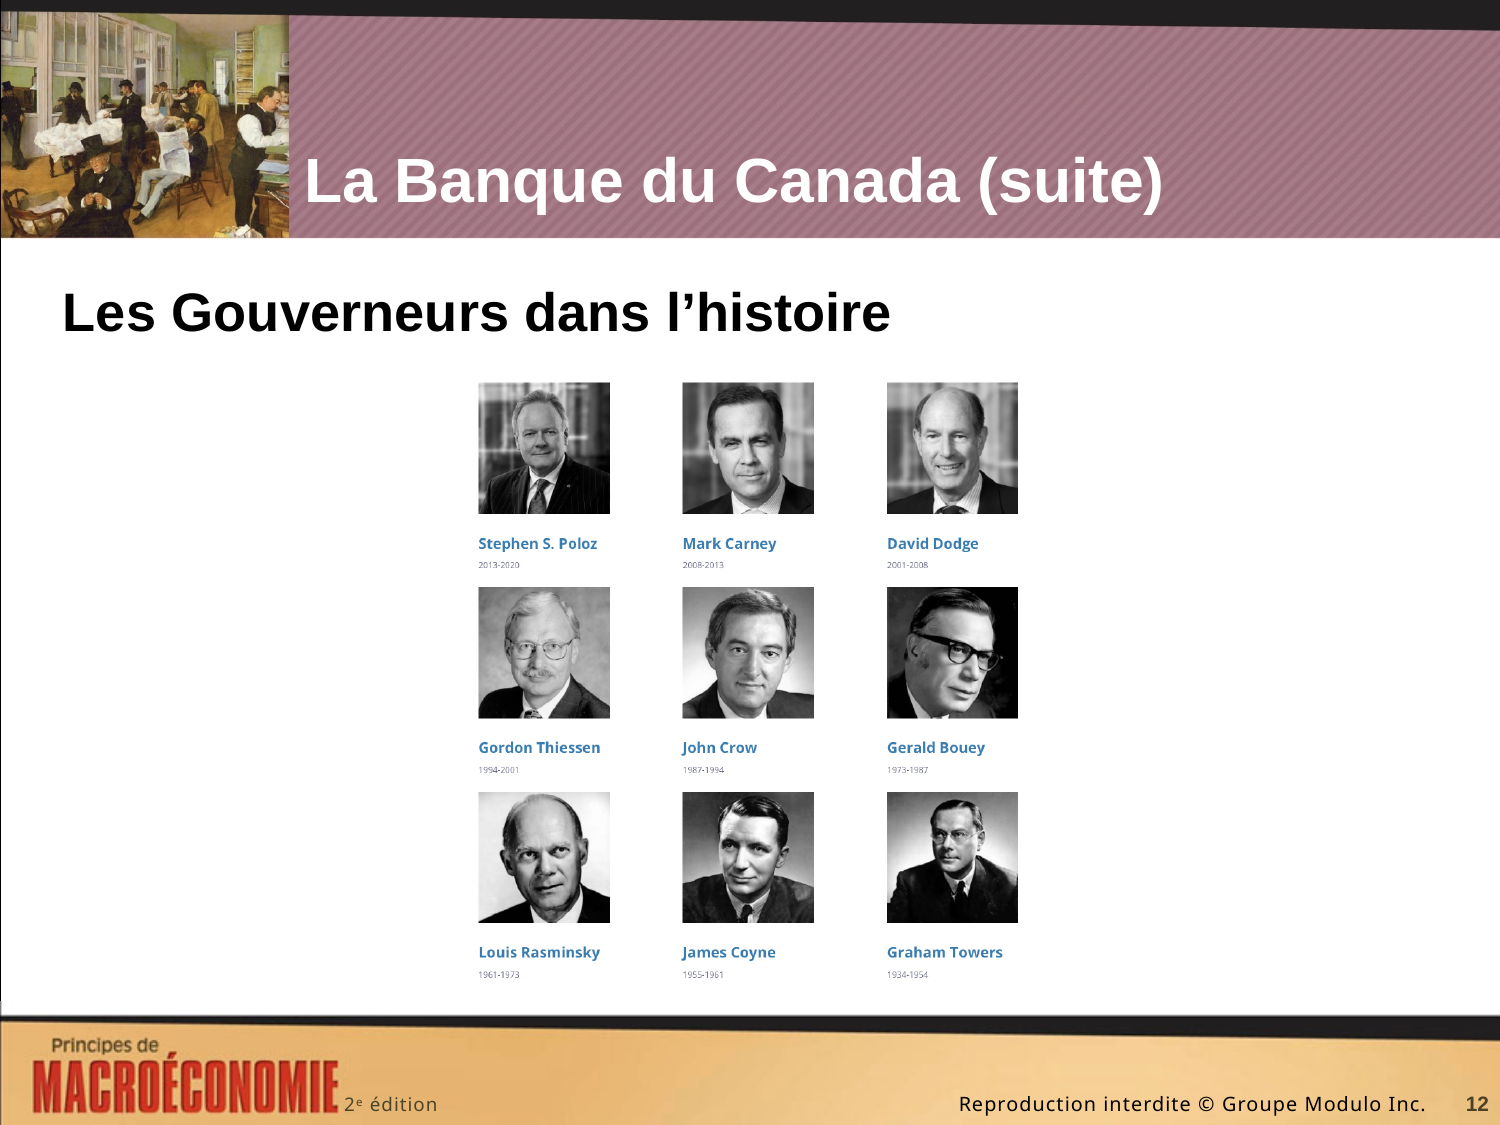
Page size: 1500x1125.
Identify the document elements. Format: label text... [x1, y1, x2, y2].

picture [1412, 1102, 1417, 1110]
list Les Gouverneurs dans l’histoire [17, 269, 1426, 1000]
title La Banque du Canada (suite) [304, 32, 1431, 223]
slide_number 12 [1417, 1070, 1489, 1125]
picture [0, 0, 1500, 1125]
